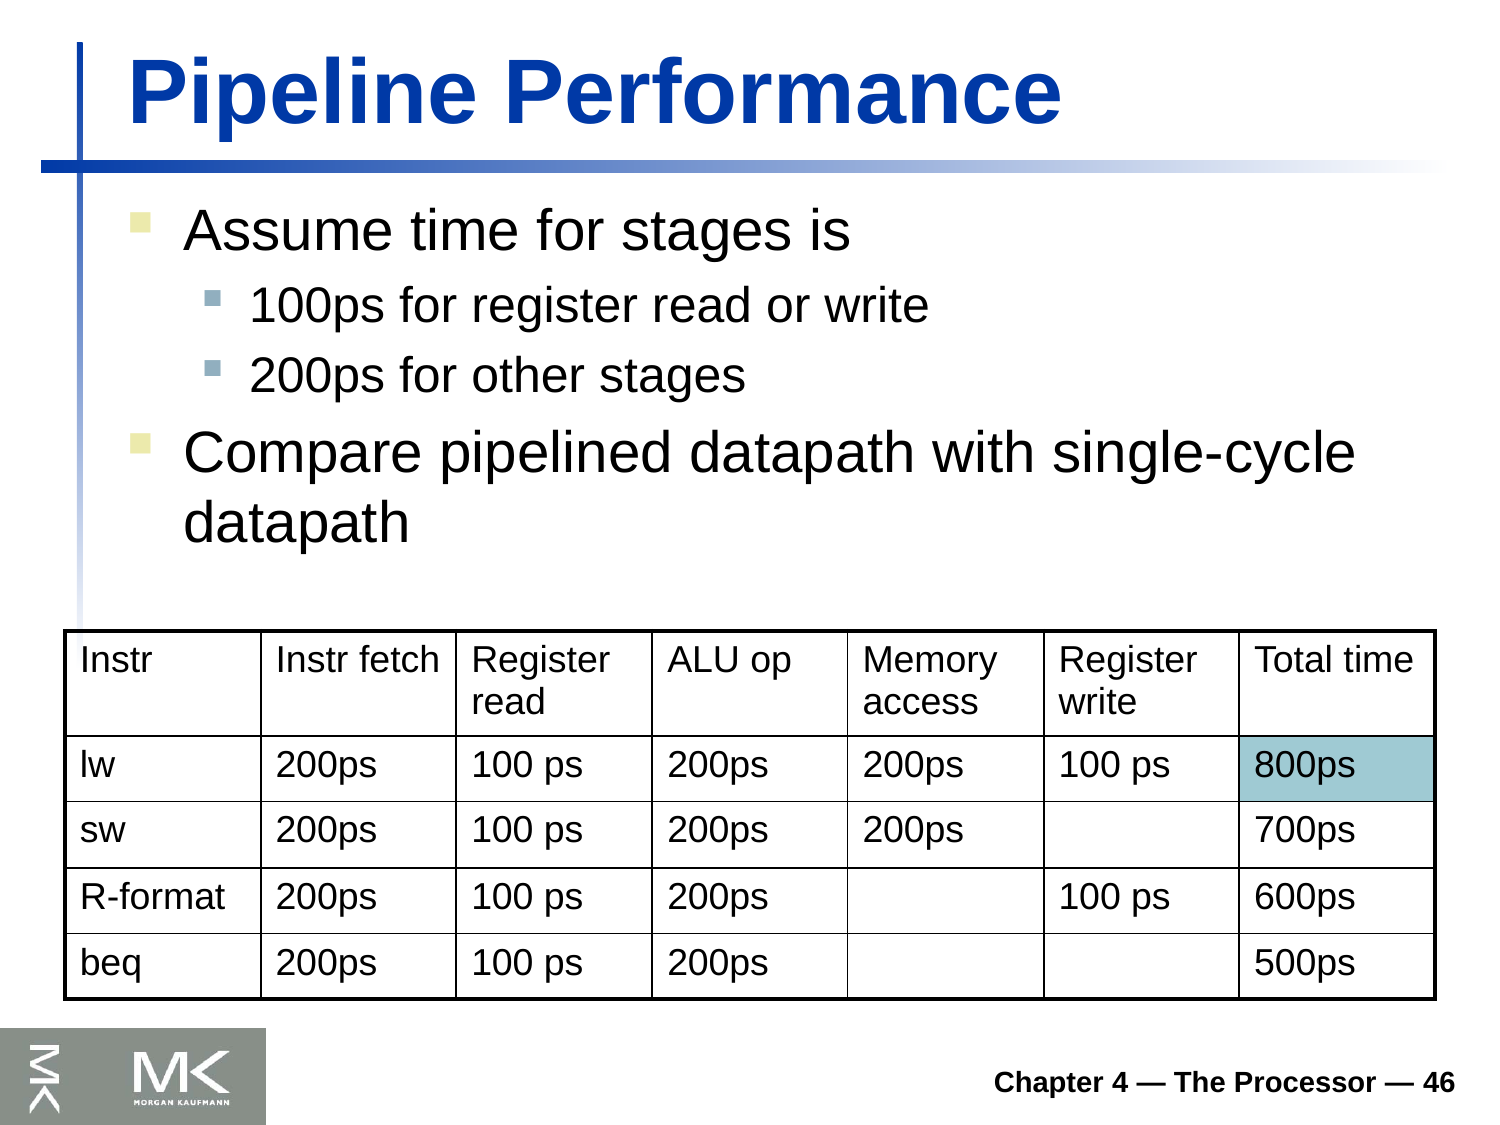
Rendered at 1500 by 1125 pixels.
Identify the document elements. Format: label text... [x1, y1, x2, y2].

footer Chapter 4 — The Processor — 46 [277, 1046, 1471, 1106]
table_cell sw [67, 802, 260, 867]
table_cell 200ps [262, 934, 455, 997]
table_cell 200ps [653, 934, 847, 997]
picture [0, 1028, 266, 1125]
table_cell 200ps [848, 802, 1043, 867]
table_cell 100 ps [457, 802, 651, 867]
table_cell 100 ps [457, 934, 651, 997]
table_cell 100 ps [457, 869, 651, 933]
table_cell 200ps [262, 869, 455, 933]
table_cell [1045, 802, 1238, 867]
table_cell R-format [67, 869, 260, 933]
table_cell 500ps [1240, 934, 1433, 997]
table_cell [848, 934, 1043, 997]
table_header Memory access [848, 633, 1043, 735]
table_cell 100 ps [457, 737, 651, 801]
table_header Instr [67, 633, 260, 735]
table_cell 100 ps [1045, 737, 1238, 801]
table_cell 800ps [1240, 737, 1433, 801]
table_cell 200ps [653, 737, 847, 801]
table_cell beq [67, 934, 260, 997]
table_header Instr fetch [262, 633, 455, 735]
table_header ALU op [653, 633, 847, 735]
table_header Register read [457, 633, 651, 735]
table_cell 100 ps [1045, 869, 1238, 933]
list Assume time for stages is 100ps for register read or write 200ps for other stages Compare pipelined datapath with single-cycle datapath [112, 184, 1469, 601]
table_cell lw [67, 737, 260, 801]
table_header Register write [1045, 633, 1238, 735]
table_cell 200ps [848, 737, 1043, 801]
table_header Total time [1240, 633, 1433, 735]
title Pipeline Performance [112, 23, 1468, 149]
table_cell 600ps [1240, 869, 1433, 933]
table_cell 700ps [1240, 802, 1433, 867]
table_cell 200ps [653, 869, 847, 933]
table_cell 200ps [262, 737, 455, 801]
table_cell 200ps [653, 802, 847, 867]
table_cell [848, 869, 1043, 933]
table_cell 200ps [262, 802, 455, 867]
table_cell [1045, 934, 1238, 997]
